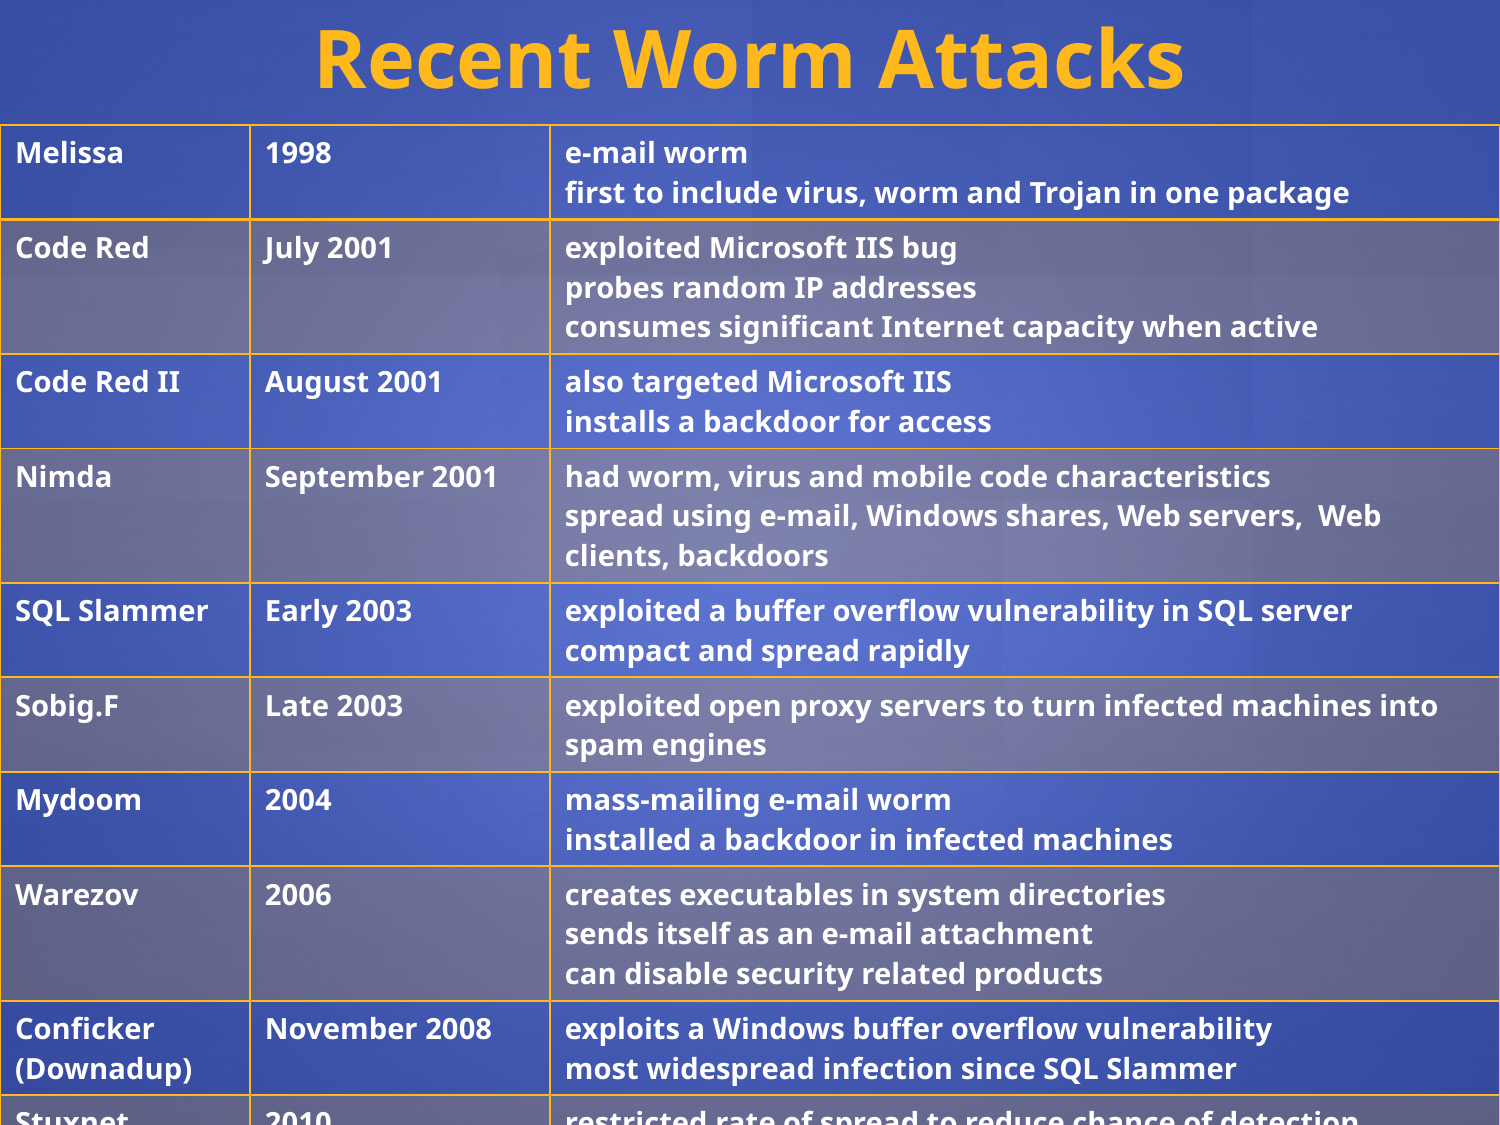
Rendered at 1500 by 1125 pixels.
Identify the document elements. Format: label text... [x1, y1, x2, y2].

table_cell Sobig.F [1, 678, 249, 771]
table_cell mass-mailing e-mail worm installed a backdoor in infected machines [551, 773, 1499, 865]
table_cell Conficker (Downadup) [1, 1002, 249, 1094]
title Recent Worm Attacks [0, 0, 1500, 113]
table_cell restricted rate of spread to reduce chance of detection targeted industrial control systems [551, 1096, 1499, 1125]
table_cell creates executables in system directories sends itself as an e-mail attachment can disable security related products [551, 867, 1499, 1000]
table_cell Late 2003 [251, 678, 549, 771]
table_cell exploited open proxy servers to turn infected machines into spam engines [551, 678, 1499, 771]
table_cell Stuxnet [1, 1096, 249, 1125]
table_cell Code Red [1, 221, 249, 353]
table_cell July 2001 [251, 221, 549, 353]
table_cell also targeted Microsoft IIS installs a backdoor for access [551, 355, 1499, 448]
table_cell exploited a buffer overflow vulnerability in SQL server compact and spread rapidly [551, 584, 1499, 676]
table_header Melissa [1, 126, 249, 218]
table_cell exploits a Windows buffer overflow vulnerability most widespread infection since SQL Slammer [551, 1002, 1499, 1094]
table_cell had worm, virus and mobile code characteristics spread using e-mail, Windows shares, Web servers, Web clients, backdoors [551, 449, 1499, 582]
table_cell 2006 [251, 867, 549, 1000]
table_cell August 2001 [251, 355, 549, 448]
table_cell Nimda [1, 449, 249, 582]
table_cell 2010 [251, 1096, 549, 1125]
table_cell Mydoom [1, 773, 249, 865]
table_cell exploited Microsoft IIS bug probes random IP addresses consumes significant Internet capacity when active [551, 221, 1499, 353]
table_cell Code Red II [1, 355, 249, 448]
table_cell November 2008 [251, 1002, 549, 1094]
table_header 1998 [251, 126, 549, 218]
table_cell Warezov [1, 867, 249, 1000]
table_cell 2004 [251, 773, 549, 865]
table_header e-mail worm first to include virus, worm and Trojan in one package [551, 126, 1499, 218]
table_cell Early 2003 [251, 584, 549, 676]
table_cell SQL Slammer [1, 584, 249, 676]
table_cell September 2001 [251, 449, 549, 582]
